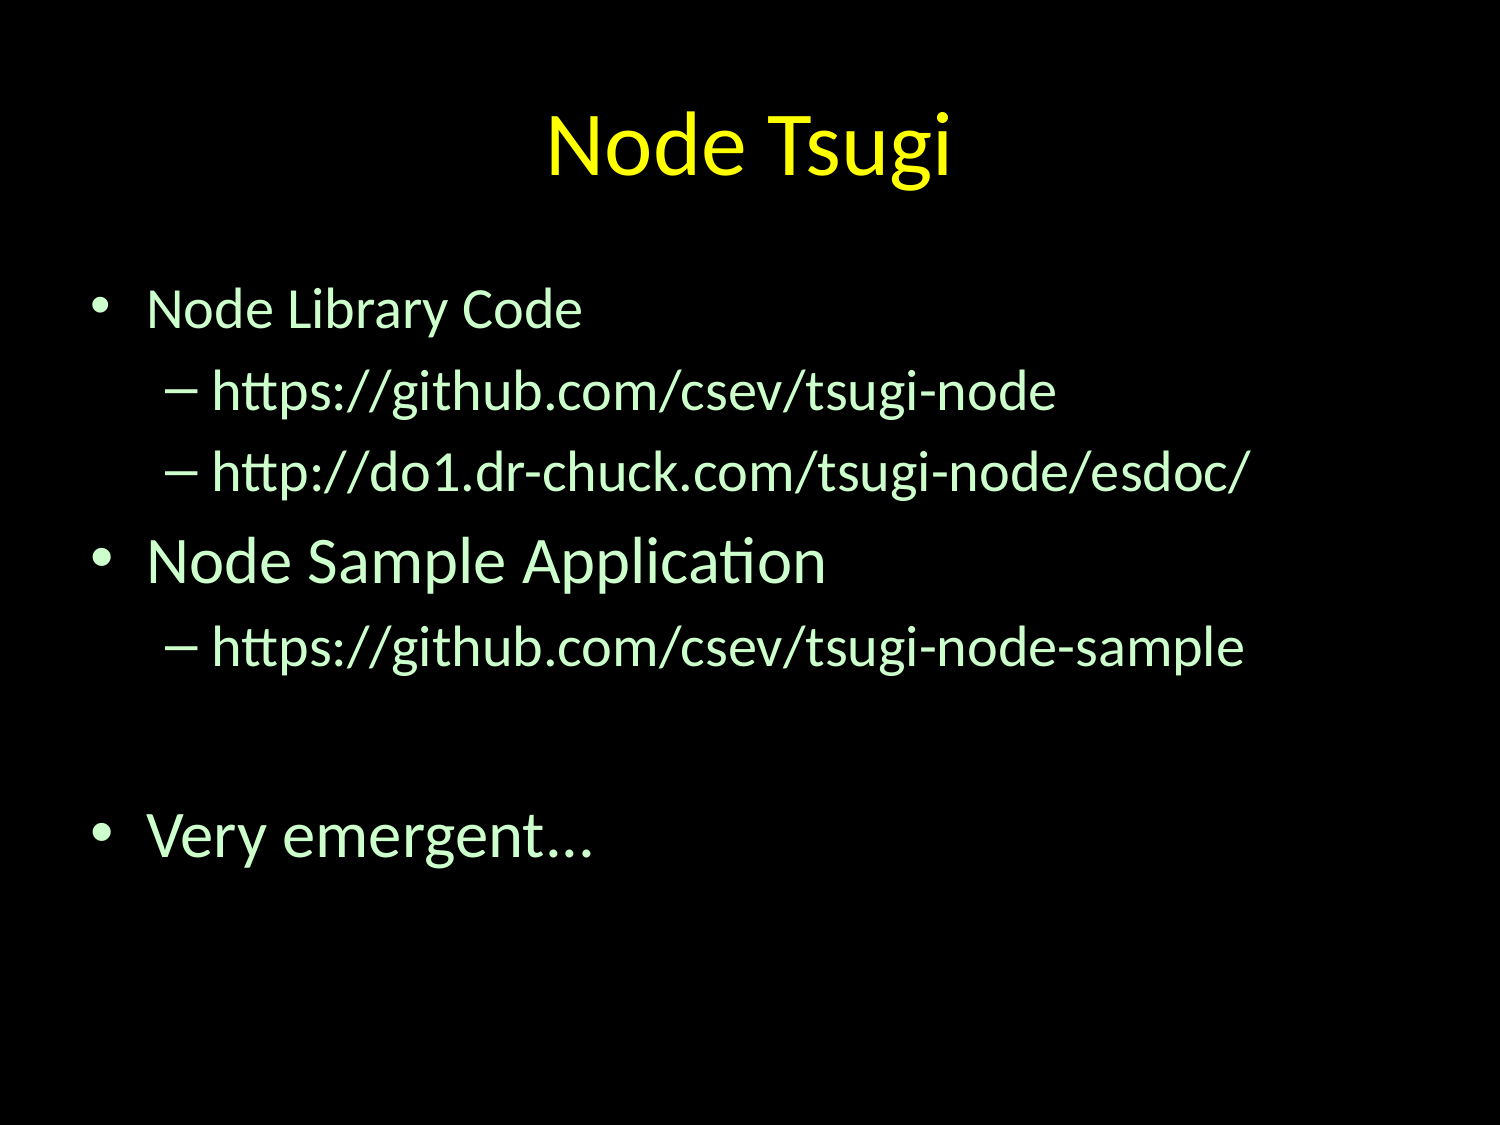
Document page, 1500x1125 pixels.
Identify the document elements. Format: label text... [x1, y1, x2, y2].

list Node Library Code https://github.com/csev/tsugi-node http://do1.dr-chuck.com/tsugi-node/esdoc/ Node Sample Application https://github.com/csev/tsugi-node-sample Very emergent... [75, 262, 1425, 1002]
title Node Tsugi [75, 45, 1425, 233]
